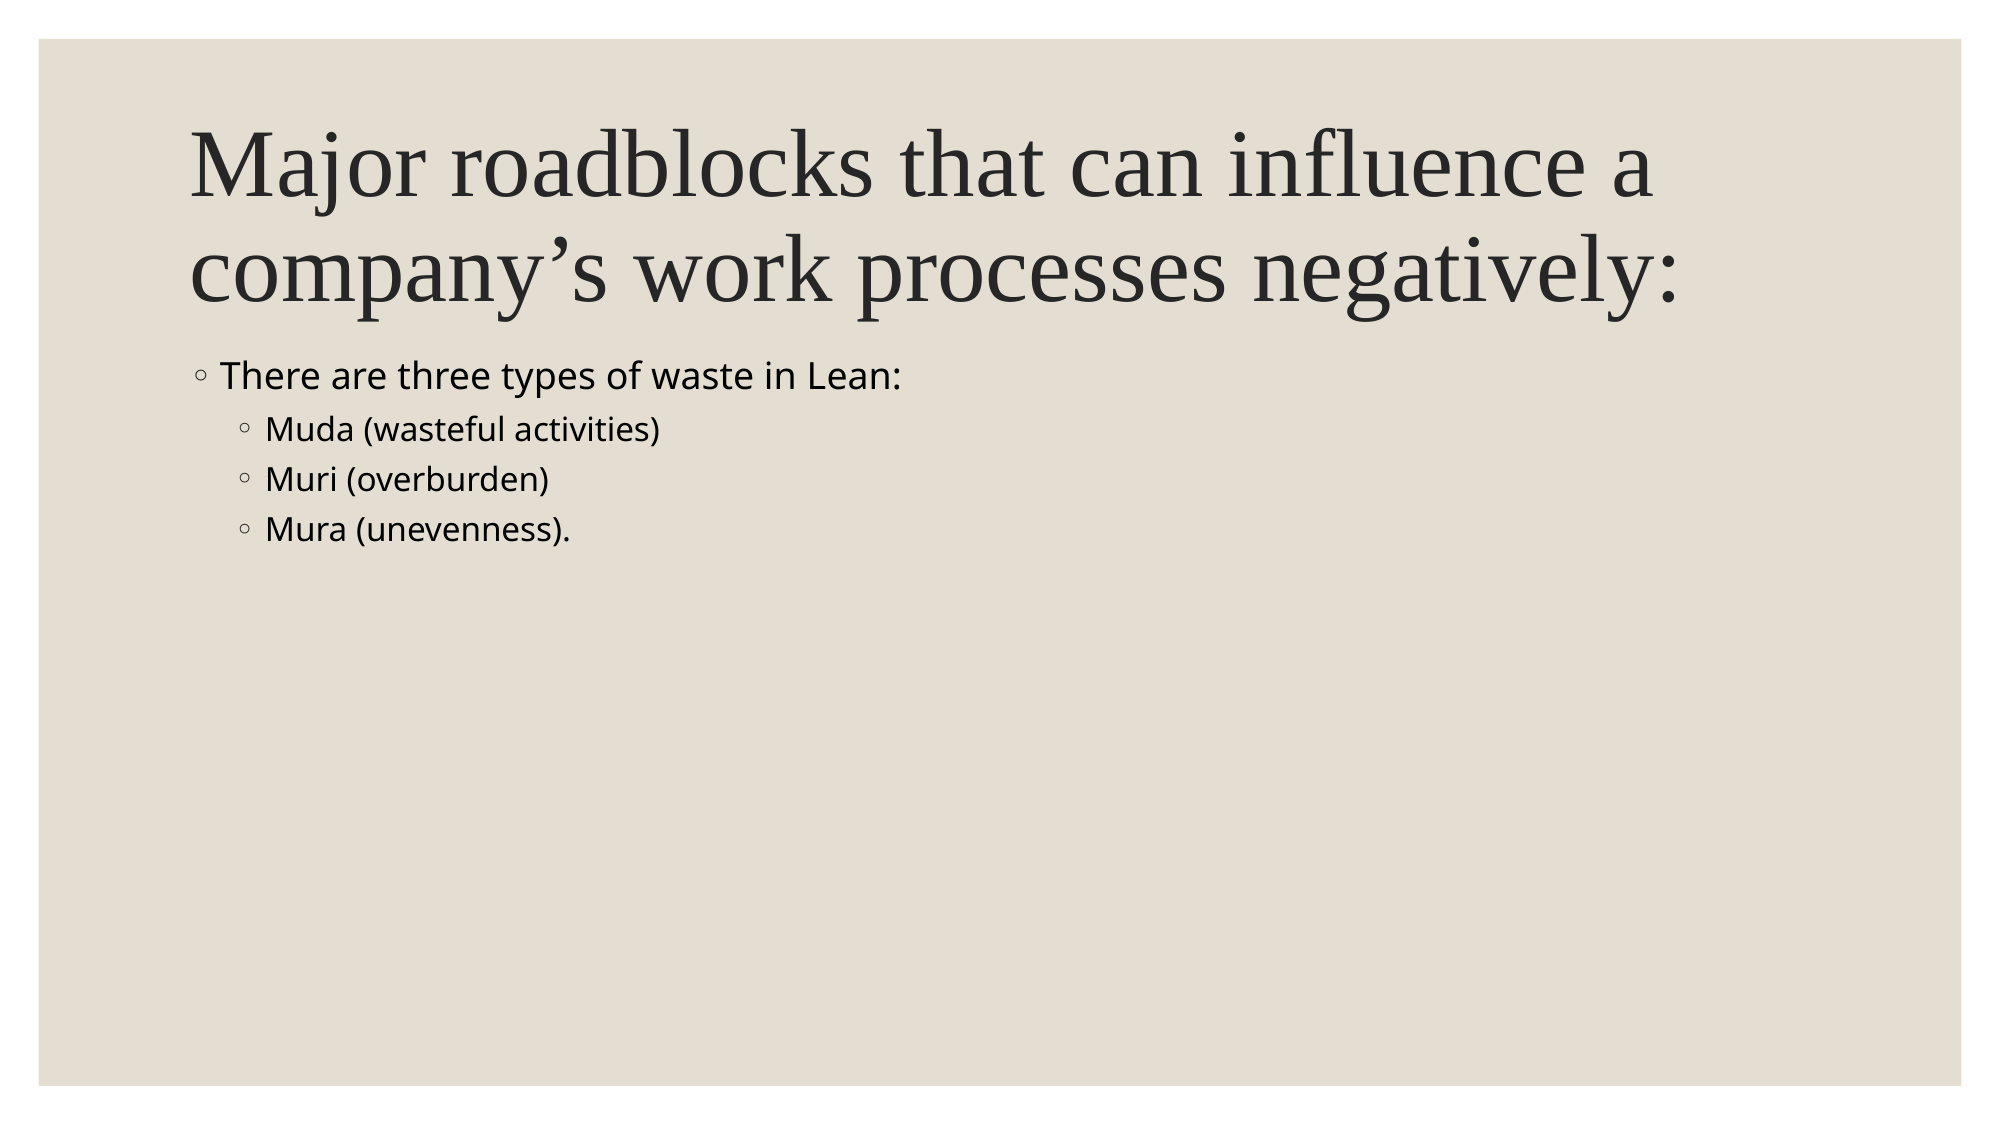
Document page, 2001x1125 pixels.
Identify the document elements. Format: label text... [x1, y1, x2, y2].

title Major roadblocks that can influence a company’s work processes negatively: [174, 105, 1825, 331]
list There are three types of waste in Lean: Muda (wasteful activities) Muri (overburden) Mura (unevenness). [174, 345, 1825, 990]
